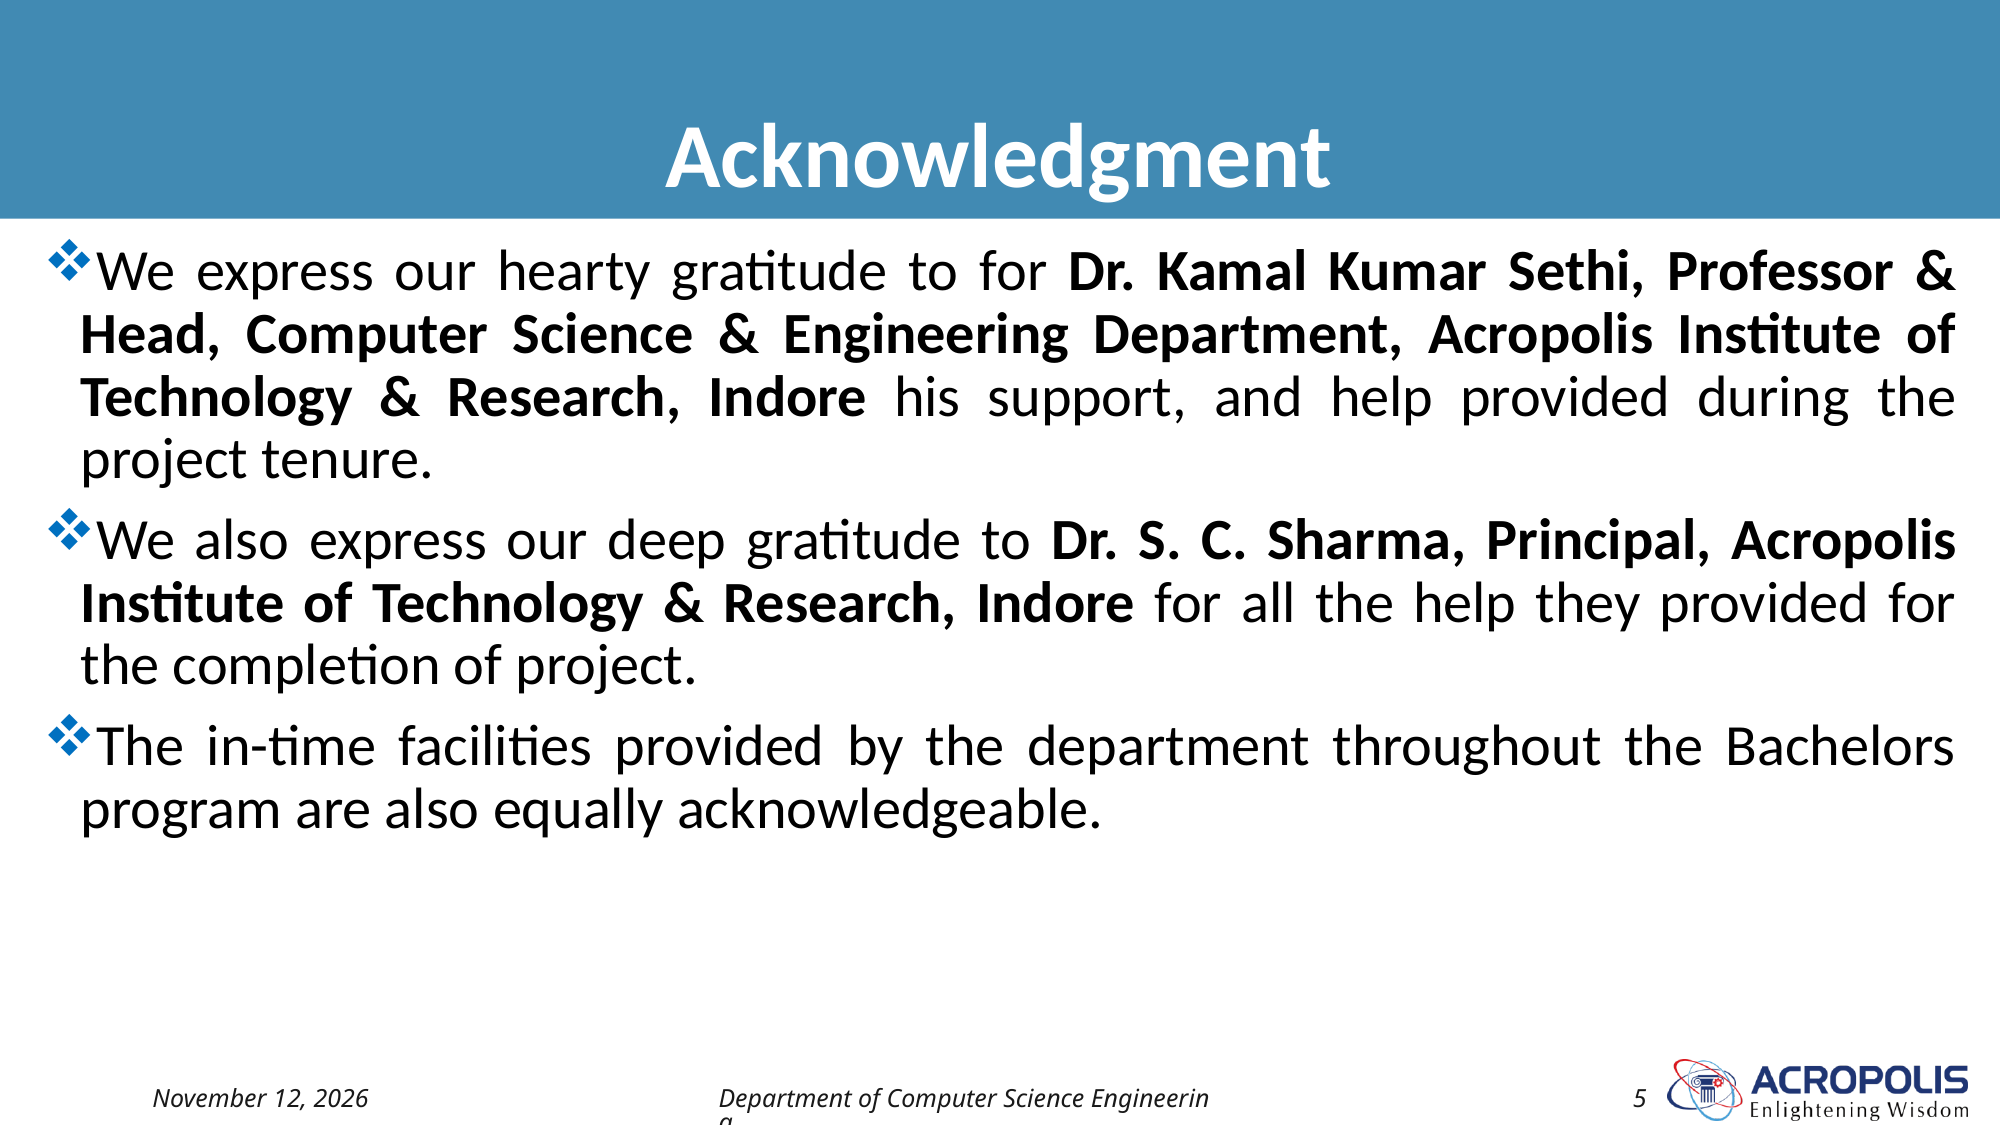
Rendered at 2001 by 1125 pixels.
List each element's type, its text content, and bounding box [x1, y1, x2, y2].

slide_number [137, 1076, 663, 1122]
title Acknowledgment [25, 0, 1974, 214]
list We express our hearty gratitude to for Dr. Kamal Kumar Sethi, Professor & Head, Computer Science & Engineering Department, Acropolis Institute of Technology & Research, Indore his support, and help provided during the project tenure. We also express our deep gratitude to Dr. S. C. Sharma, Principal, Acropolis Institute of Technology & Research, Indore for all the help they provided for the completion of project. The in-time facilities provided by the department throughout the Bachelors program are also equally acknowledgeable. [28, 232, 1972, 1072]
slide_number 5 [1436, 1076, 1662, 1122]
footer Department of Computer Science Engineering [703, 1076, 1229, 1122]
picture [1667, 1072, 1968, 1121]
